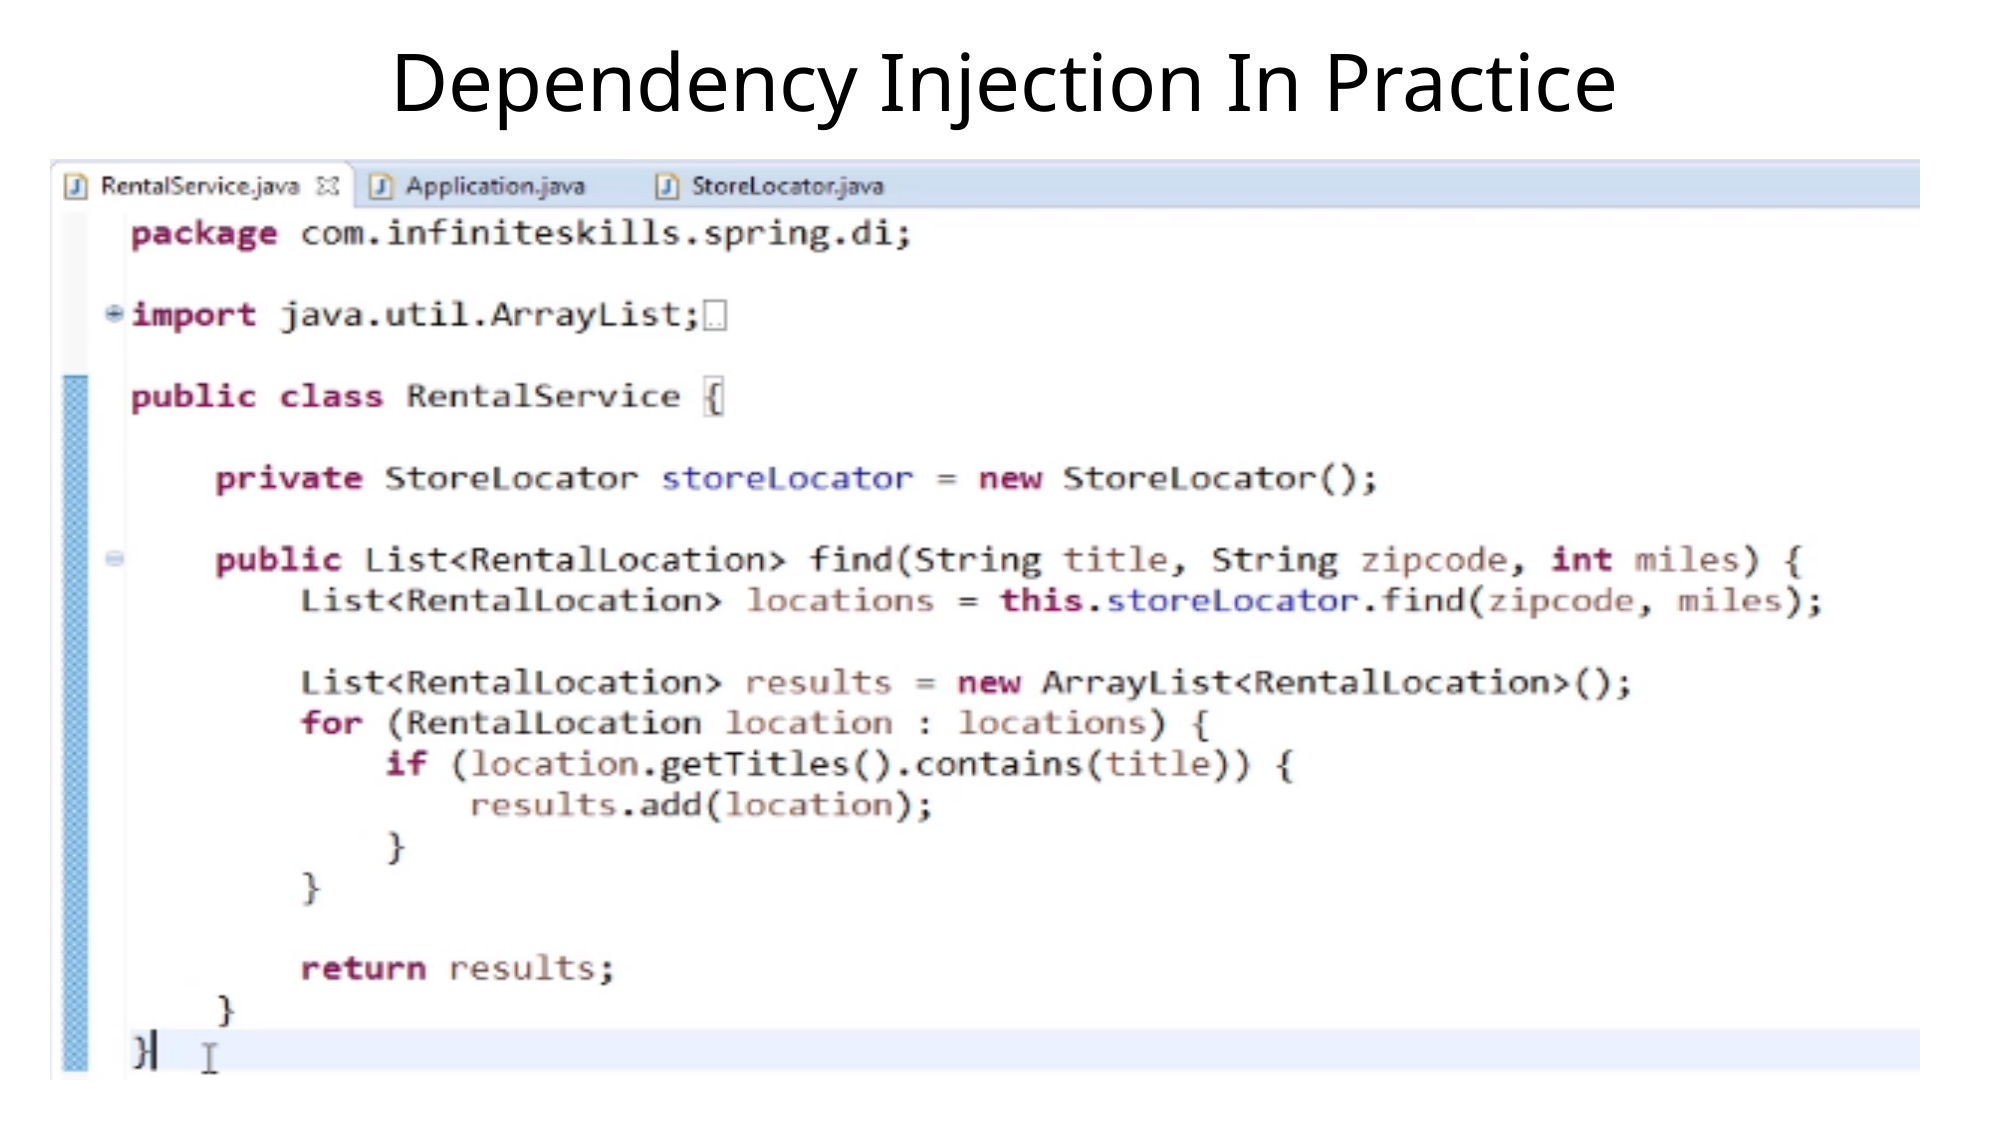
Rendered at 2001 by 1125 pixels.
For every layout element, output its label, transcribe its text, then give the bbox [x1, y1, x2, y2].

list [50, 159, 1920, 1080]
title Dependency Injection In Practice [142, 34, 1868, 137]
